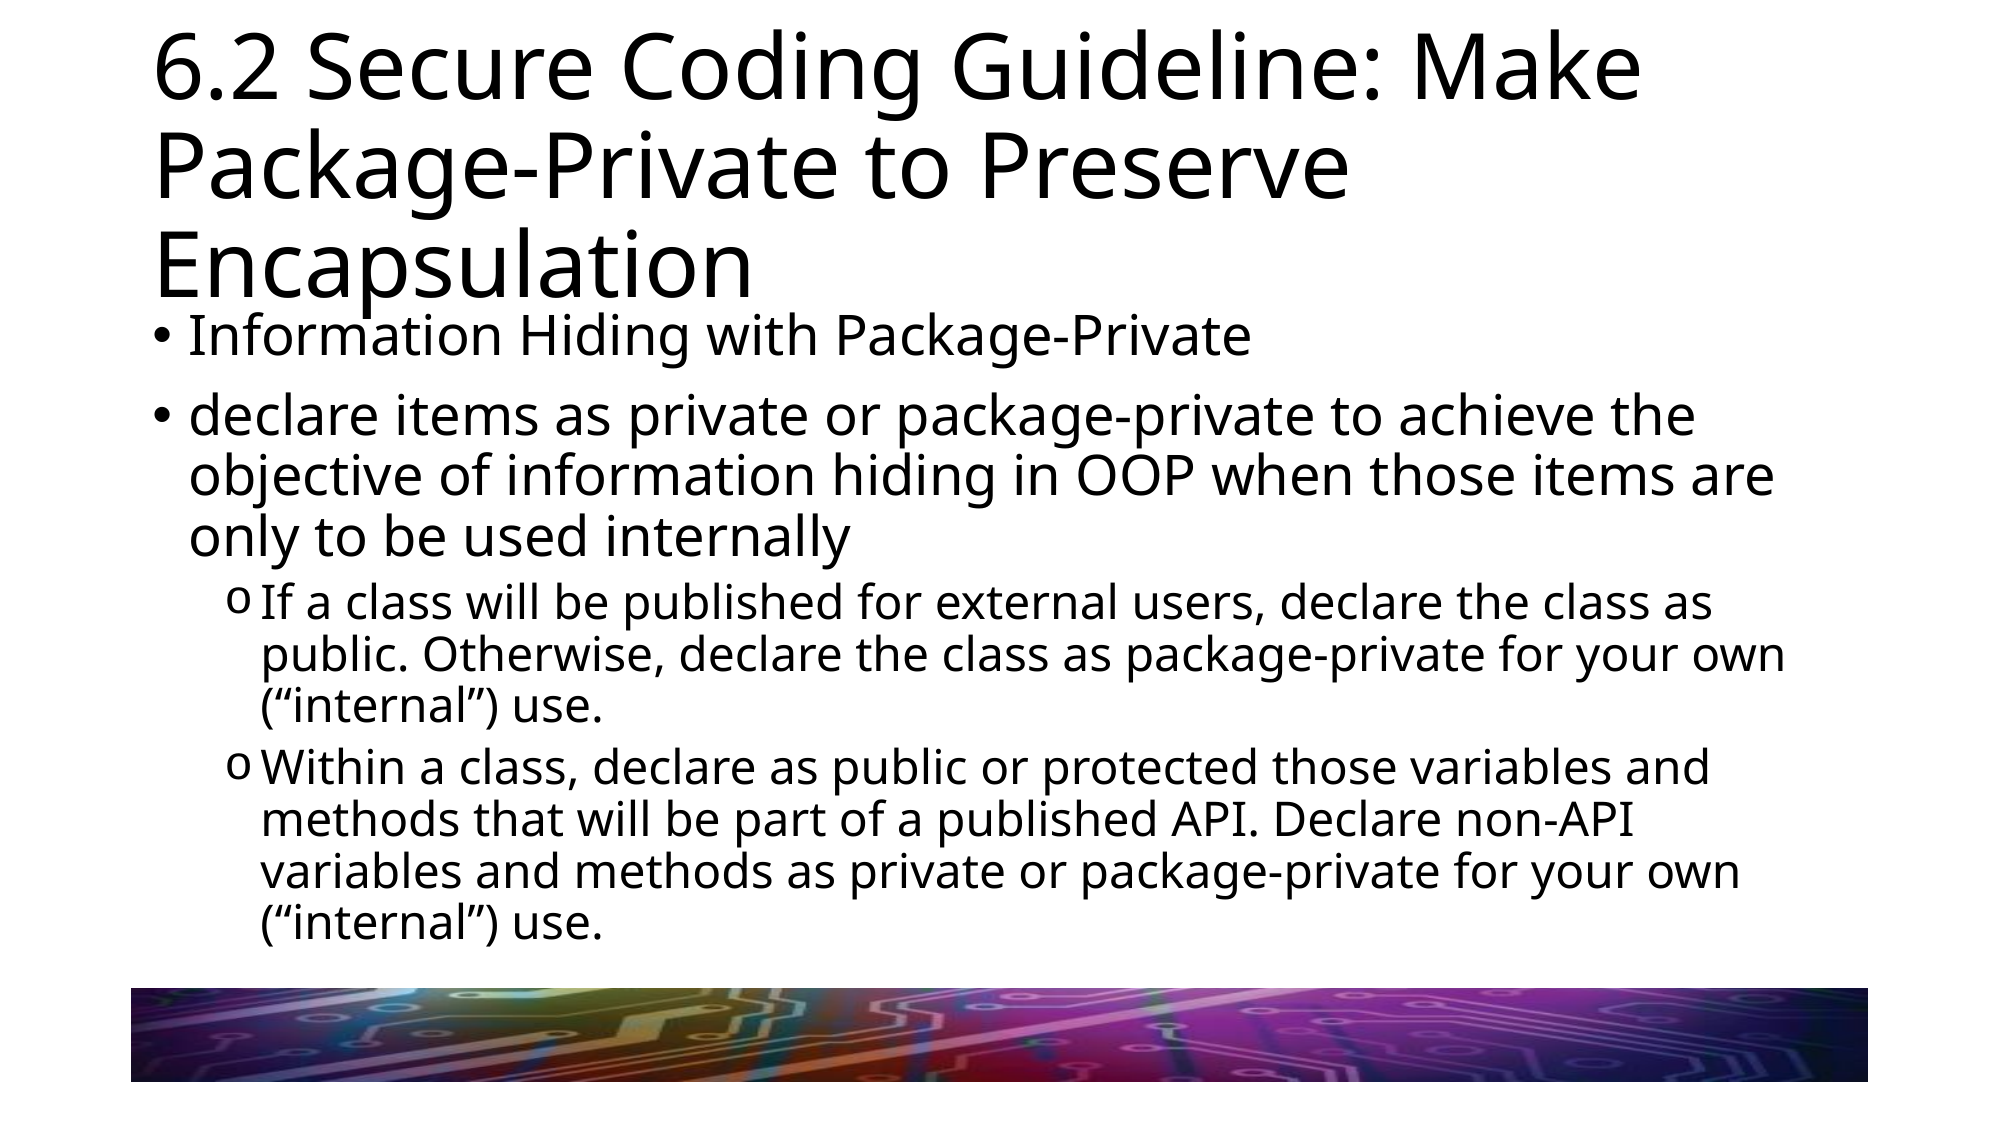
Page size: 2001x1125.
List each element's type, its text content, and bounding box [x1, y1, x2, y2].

picture [131, 988, 1869, 1083]
list Information Hiding with Package-Private declare items as private or package-private to achieve the objective of information hiding in OOP when those items are only to be used internally If a class will be published for external users, declare the class as public. Otherwise, declare the class as package-private for your own (“internal”) use. Within a class, declare as public or protected those variables and methods that will be part of a published API. Declare non-API variables and methods as private or package-private for your own (“internal”) use. [137, 299, 1854, 960]
title 6.2 Secure Coding Guideline: Make Package-Private to Preserve Encapsulation [137, 59, 1863, 278]
